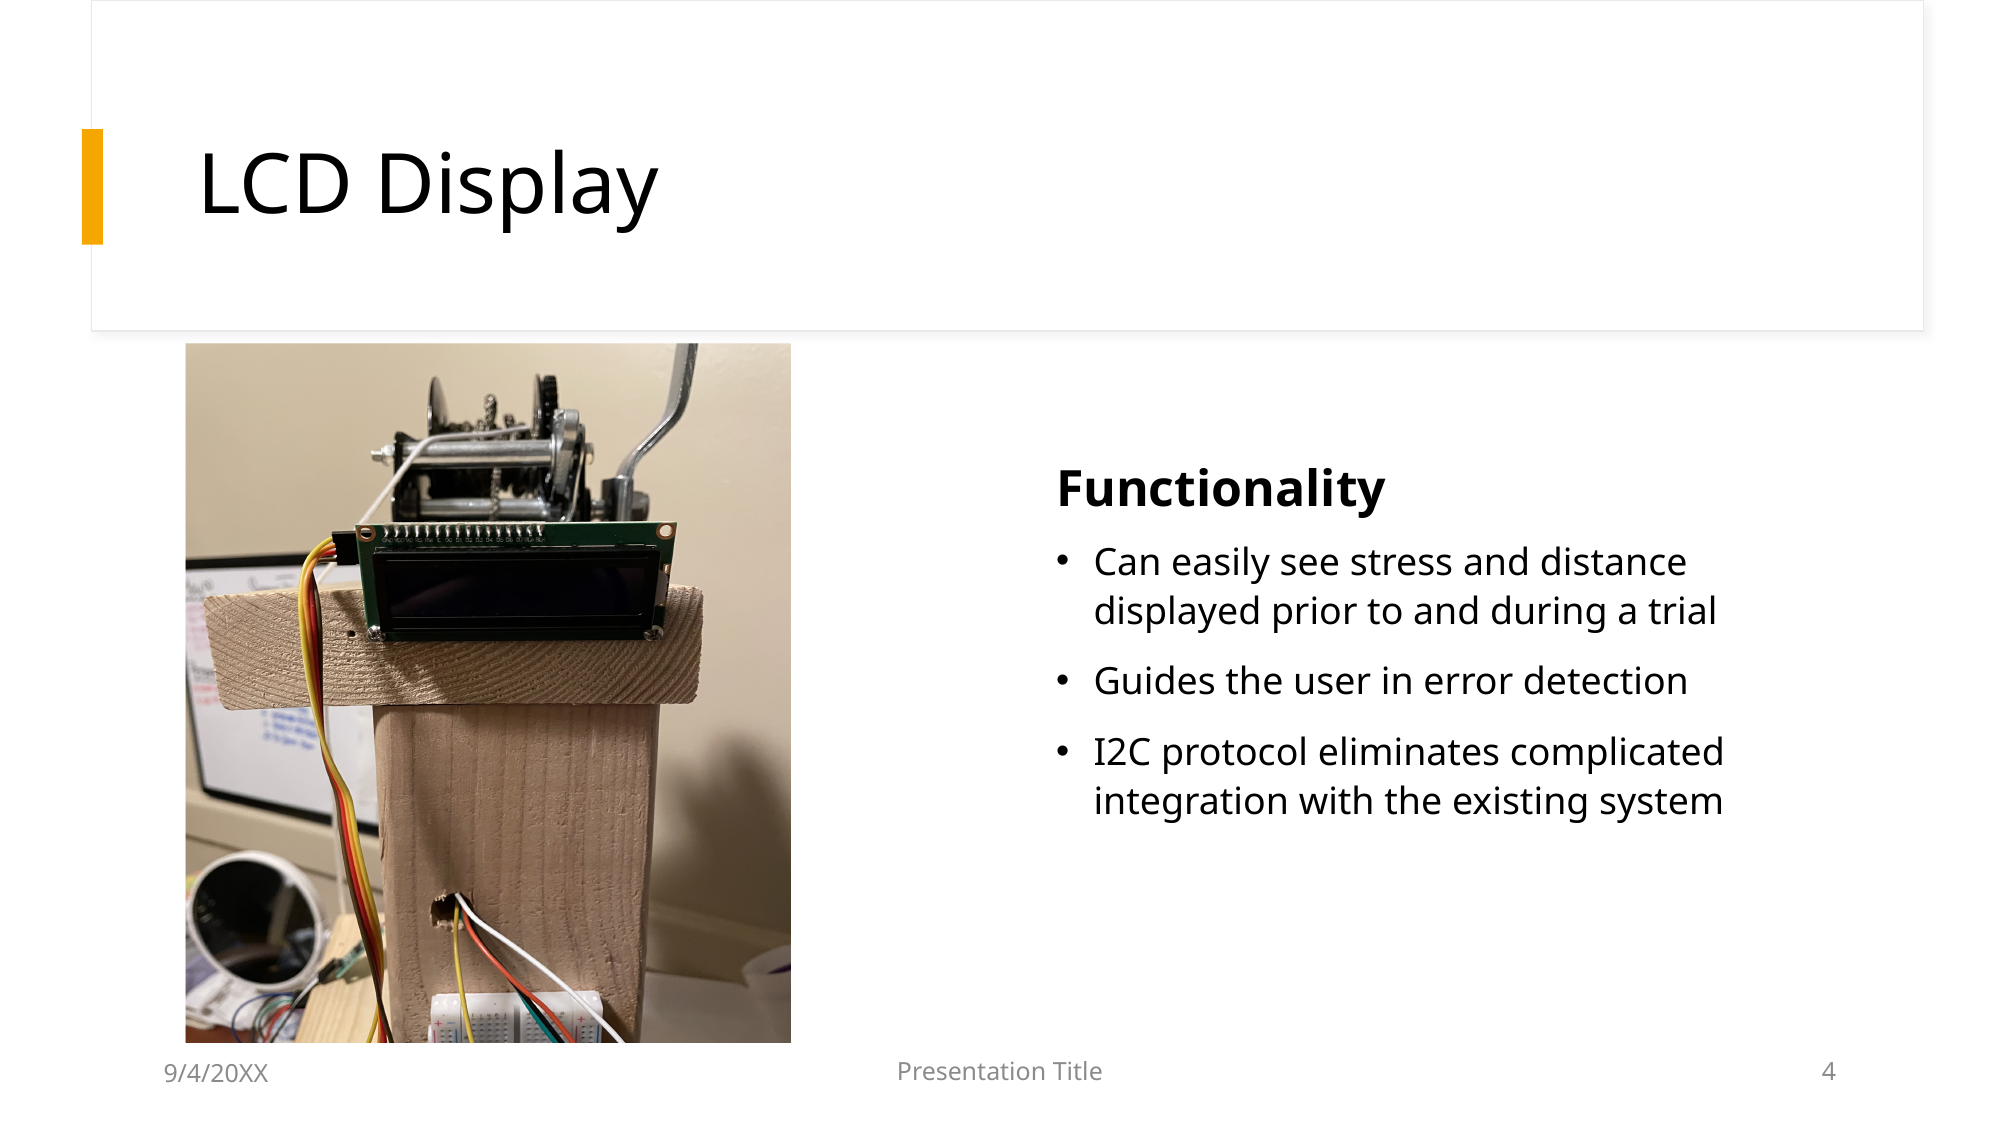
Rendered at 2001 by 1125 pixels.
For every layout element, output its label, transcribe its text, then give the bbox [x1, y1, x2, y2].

footer Presentation Title [662, 1042, 1338, 1103]
list Can easily see stress and distance displayed prior to and during a trial Guides the user in error detection I2C protocol eliminates complicated integration with the existing system [1041, 525, 1851, 1013]
picture [137, 344, 838, 1043]
slide_number 4 [1401, 1042, 1851, 1103]
title LCD Display [183, 90, 1851, 284]
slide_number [148, 1042, 599, 1103]
list Functionality [1041, 389, 1851, 525]
